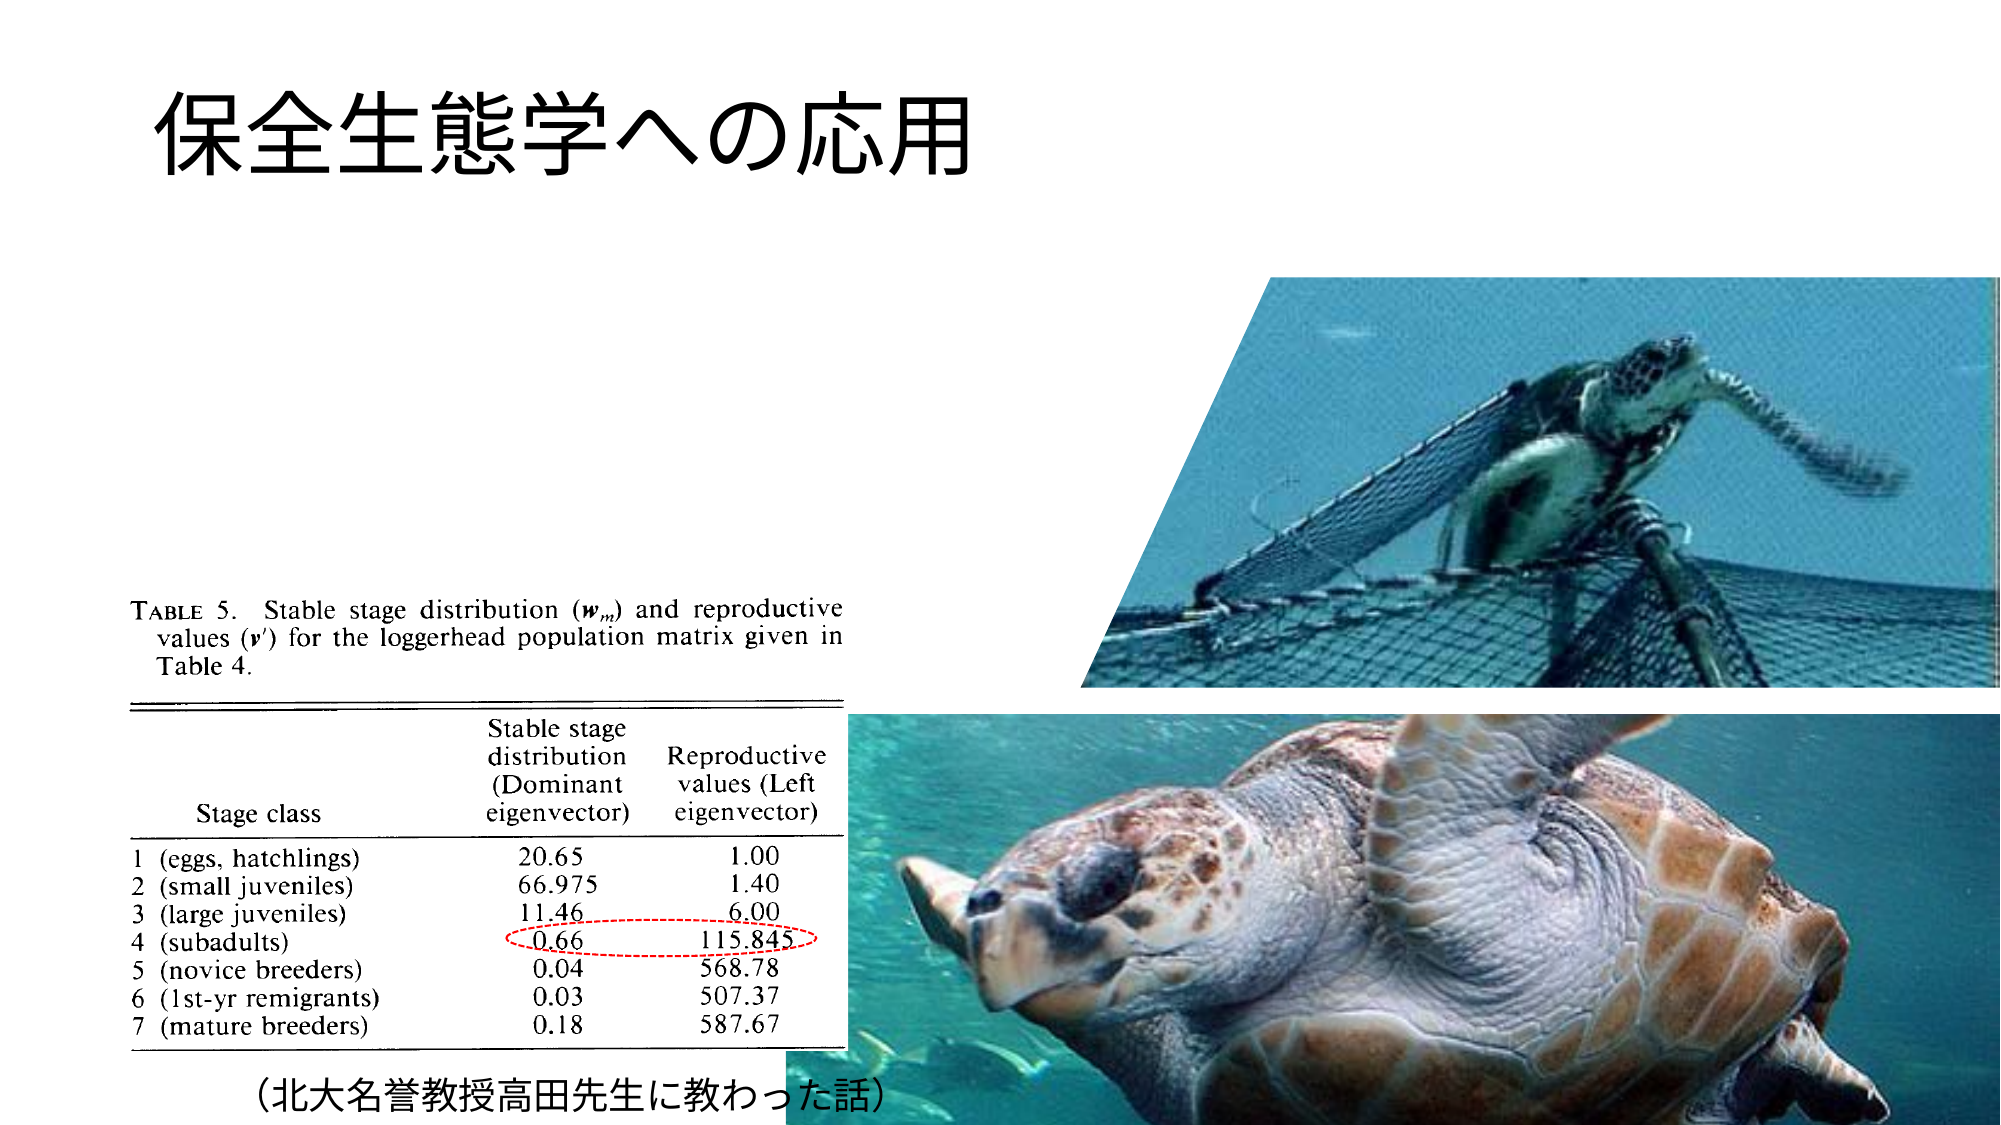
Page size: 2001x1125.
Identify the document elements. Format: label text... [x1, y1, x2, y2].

picture [126, 595, 849, 1051]
picture [1080, 277, 2000, 688]
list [785, 714, 2000, 1125]
text_box （北大名誉教授高田先生に教わった話） [218, 1064, 785, 1125]
title 保全生態学への応用 [137, 59, 1863, 278]
list 感度分析は示唆に富むことから生態学では応用例が多い. 1980年代のアメリカ、ジョージア州のアカウミガメの保護の齢(D. T. Crouse,et al 1987). [137, 330, 974, 714]
